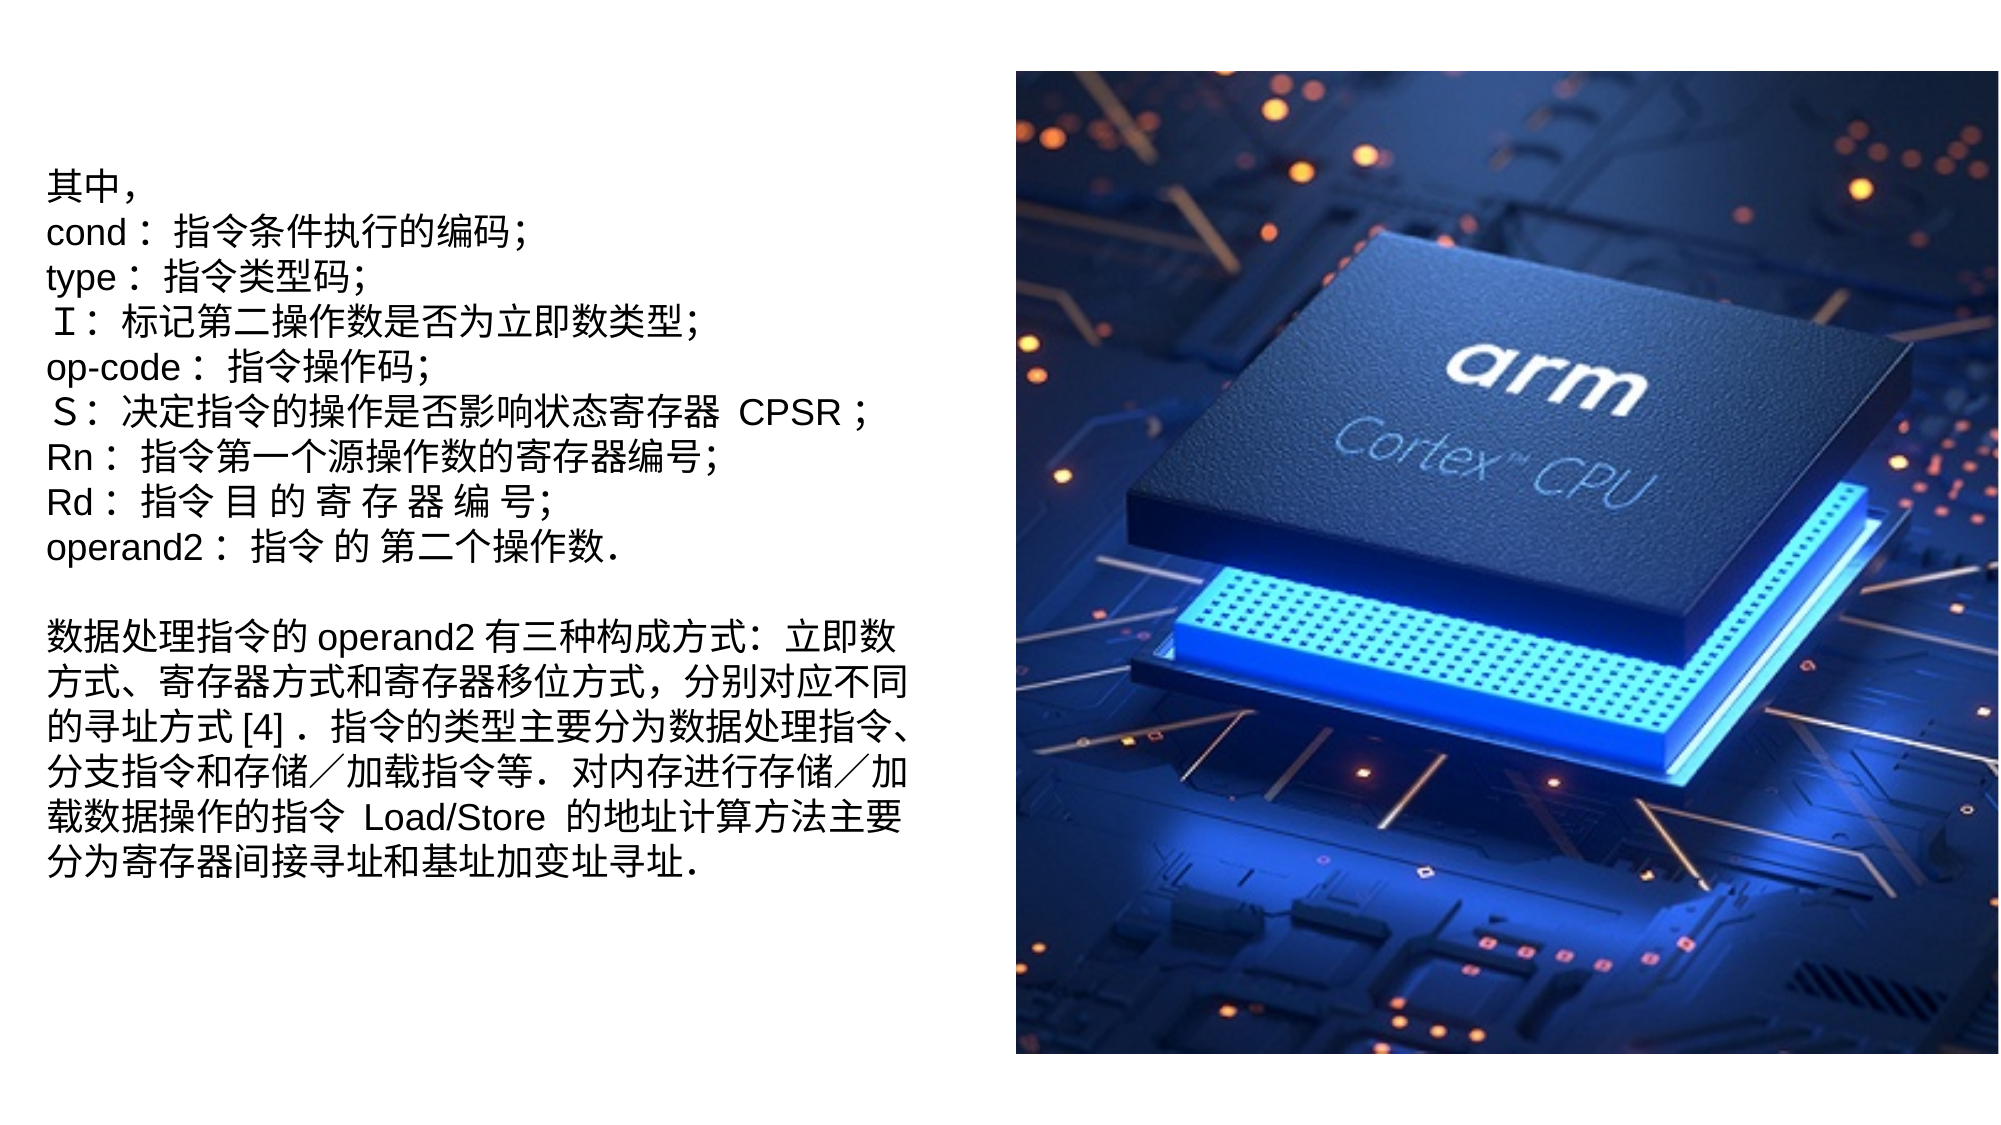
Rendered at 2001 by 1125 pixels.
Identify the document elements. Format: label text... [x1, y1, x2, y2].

text_box 其中， cond：指令条件执行的编码； type：指令类型码； Ｉ：标记第二操作数是否为立即数类型； op-code：指令操作码； Ｓ：决定指令的操作是否影响状态寄存器 CPSR； Rn：指令第一个源操作数的寄存器编号； Rd：指令 目 的 寄 存 器 编 号； operand2：指令 的 第二个操作数． 数据处理指令的operand2有三种构成方式：立即数方式、寄存器方式和寄存器移位方式，分别对应不同的寻址方式[4]．指令的类型主要分为数据处理指令、分支指令和存储／加载指令等．对内存进行存储／加载数据操作的指令 Load/Store 的地址计算方法主要分为寄存器间接寻址和基址加变址寻址． [31, 155, 937, 891]
picture [1016, 71, 1999, 1054]
